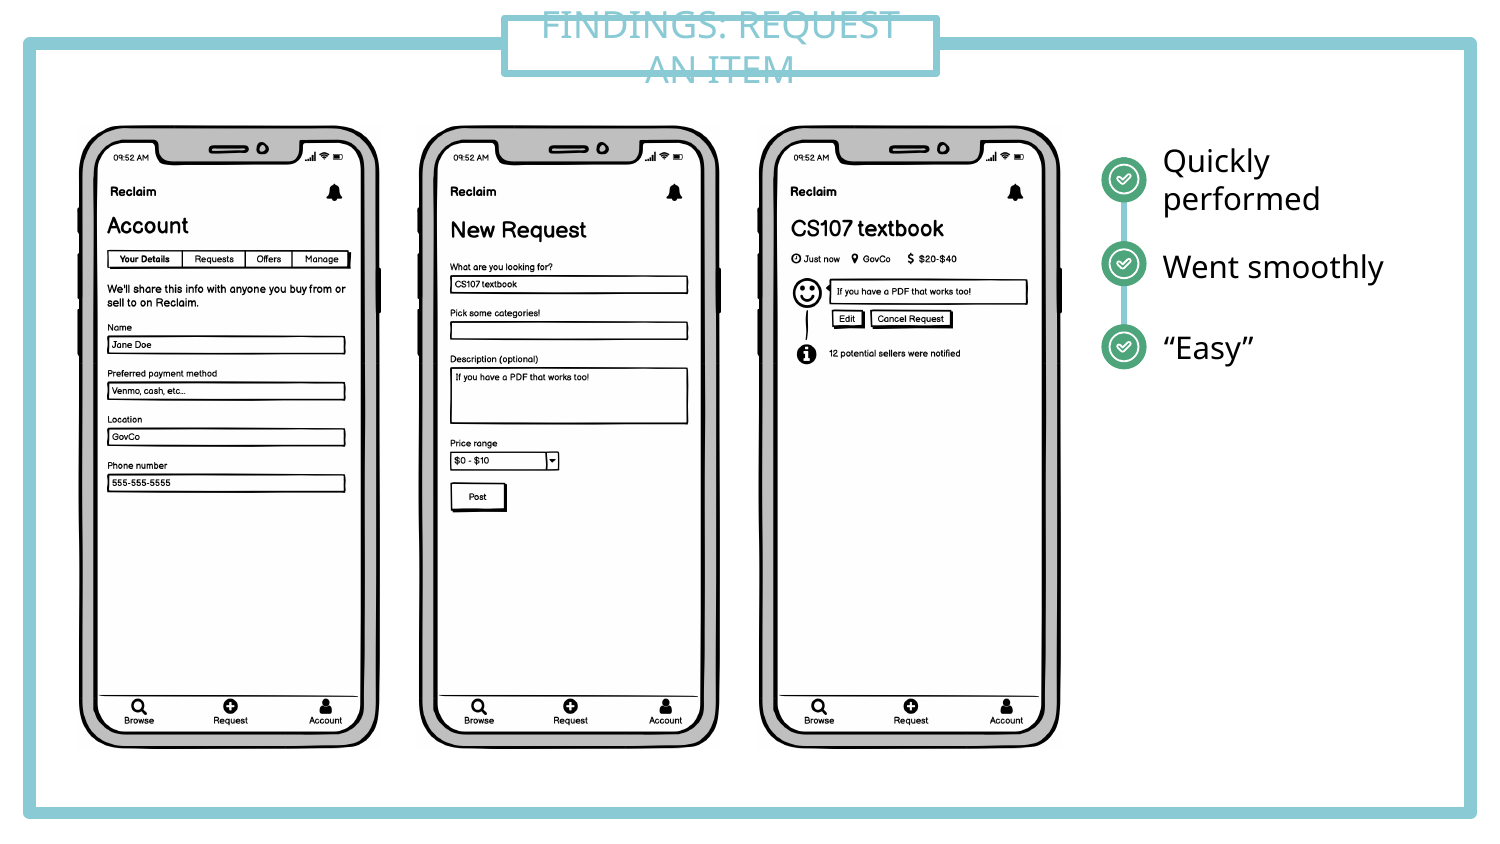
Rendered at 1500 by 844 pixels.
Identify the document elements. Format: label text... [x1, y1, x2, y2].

text_box [1110, 157, 1123, 162]
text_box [1108, 248, 1140, 280]
text_box Quickly performed [1147, 167, 1406, 191]
text_box “Easy” [1148, 335, 1405, 358]
picture [757, 125, 1062, 750]
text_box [1108, 331, 1140, 363]
text_box [1129, 241, 1142, 249]
text_box [1125, 157, 1139, 163]
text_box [1108, 163, 1140, 195]
picture [76, 125, 381, 750]
text_box FINDINGS: REQUEST AN ITEM [504, 17, 937, 74]
text_box [1129, 324, 1141, 331]
text_box [1110, 324, 1119, 329]
picture [417, 125, 722, 750]
text_box [1110, 241, 1119, 246]
text_box Went smoothly [1147, 254, 1429, 278]
text_box [29, 43, 1471, 814]
